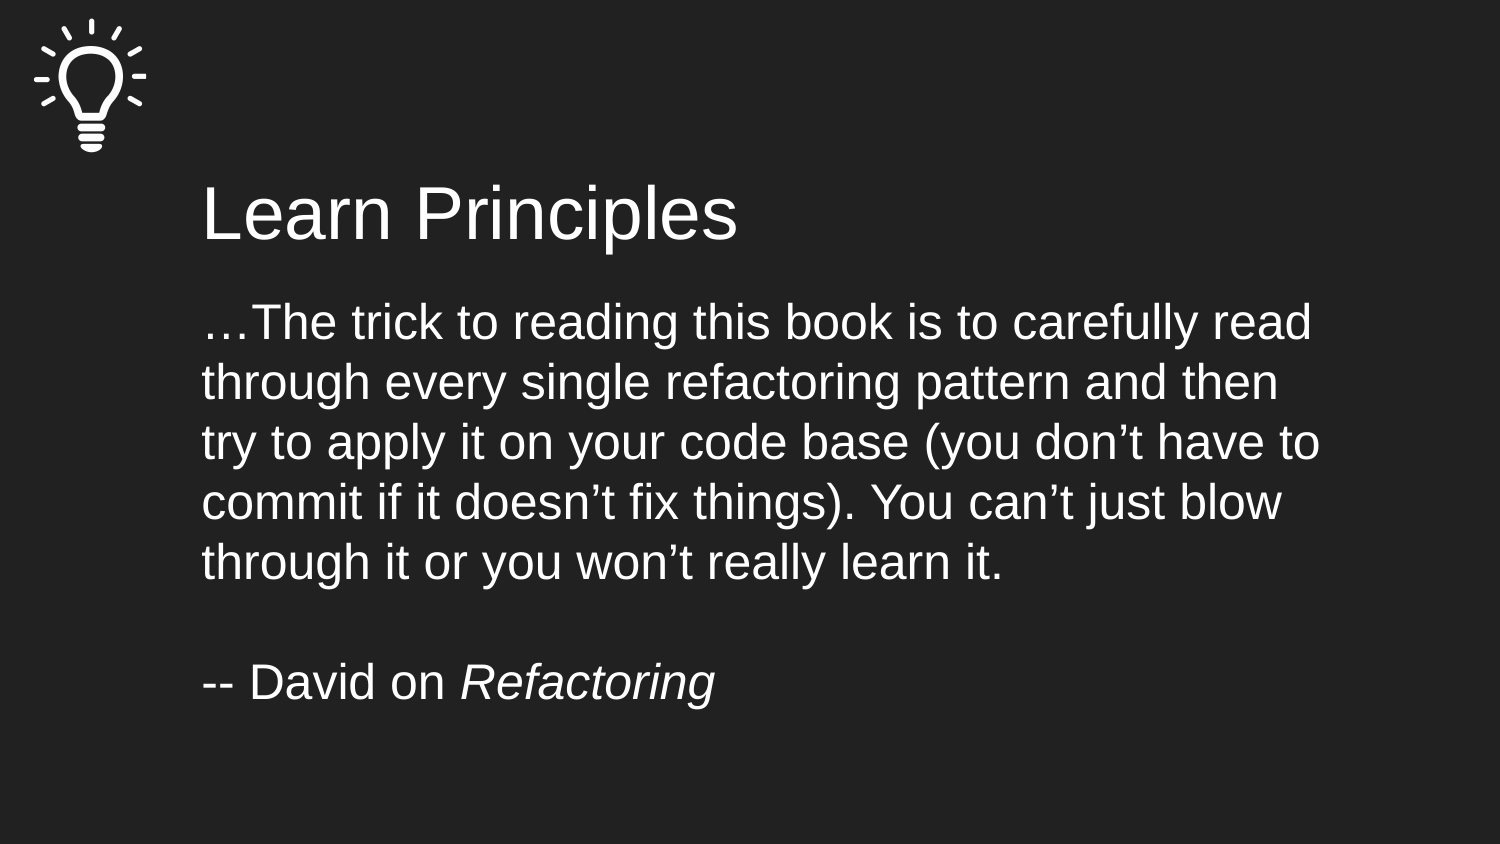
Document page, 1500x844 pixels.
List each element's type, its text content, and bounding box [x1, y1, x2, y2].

title Learn Principles …The trick to reading this book is to carefully read through every single refactoring pattern and then try to apply it on your code base (you don’t have to commit if it doesn’t fix things). You can’t just blow through it or you won’t really learn it. -- David on Refactoring [186, 149, 1351, 818]
picture [33, 16, 147, 156]
